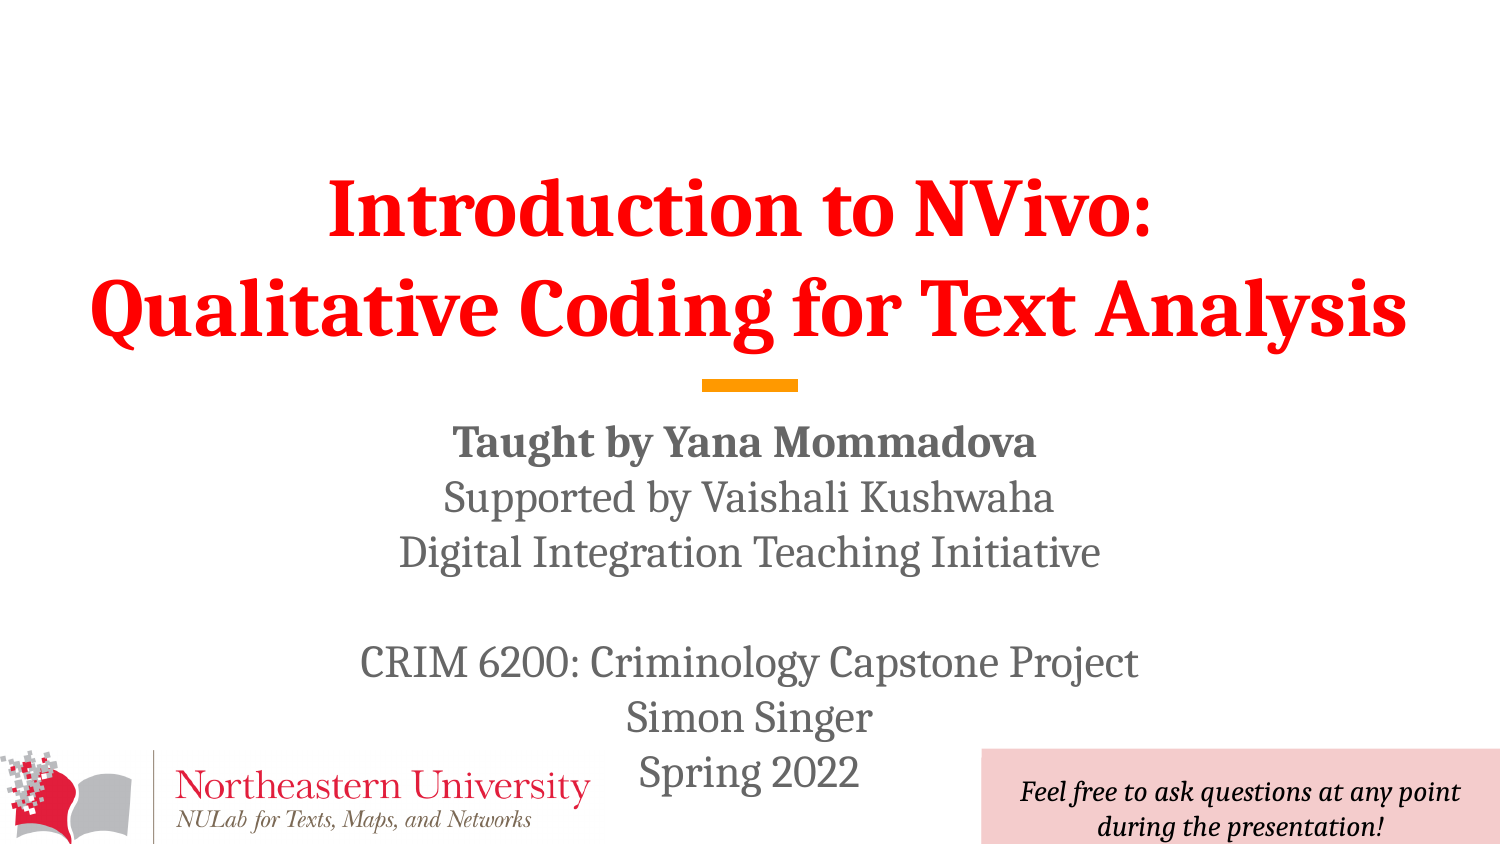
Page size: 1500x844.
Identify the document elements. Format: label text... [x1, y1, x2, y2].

picture [0, 750, 605, 844]
text_box Feel free to ask questions at any point during the presentation! [981, 757, 1500, 844]
subtitle Taught by Yana Mommadova Supported by Vaishali Kushwaha Digital Integration Teaching Initiative CRIM 6200: Criminology Capstone Project Simon Singer Spring 2022 [206, 396, 1294, 680]
title Introduction to NVivo: Qualitative Coding for Text Analysis [20, 85, 1480, 369]
